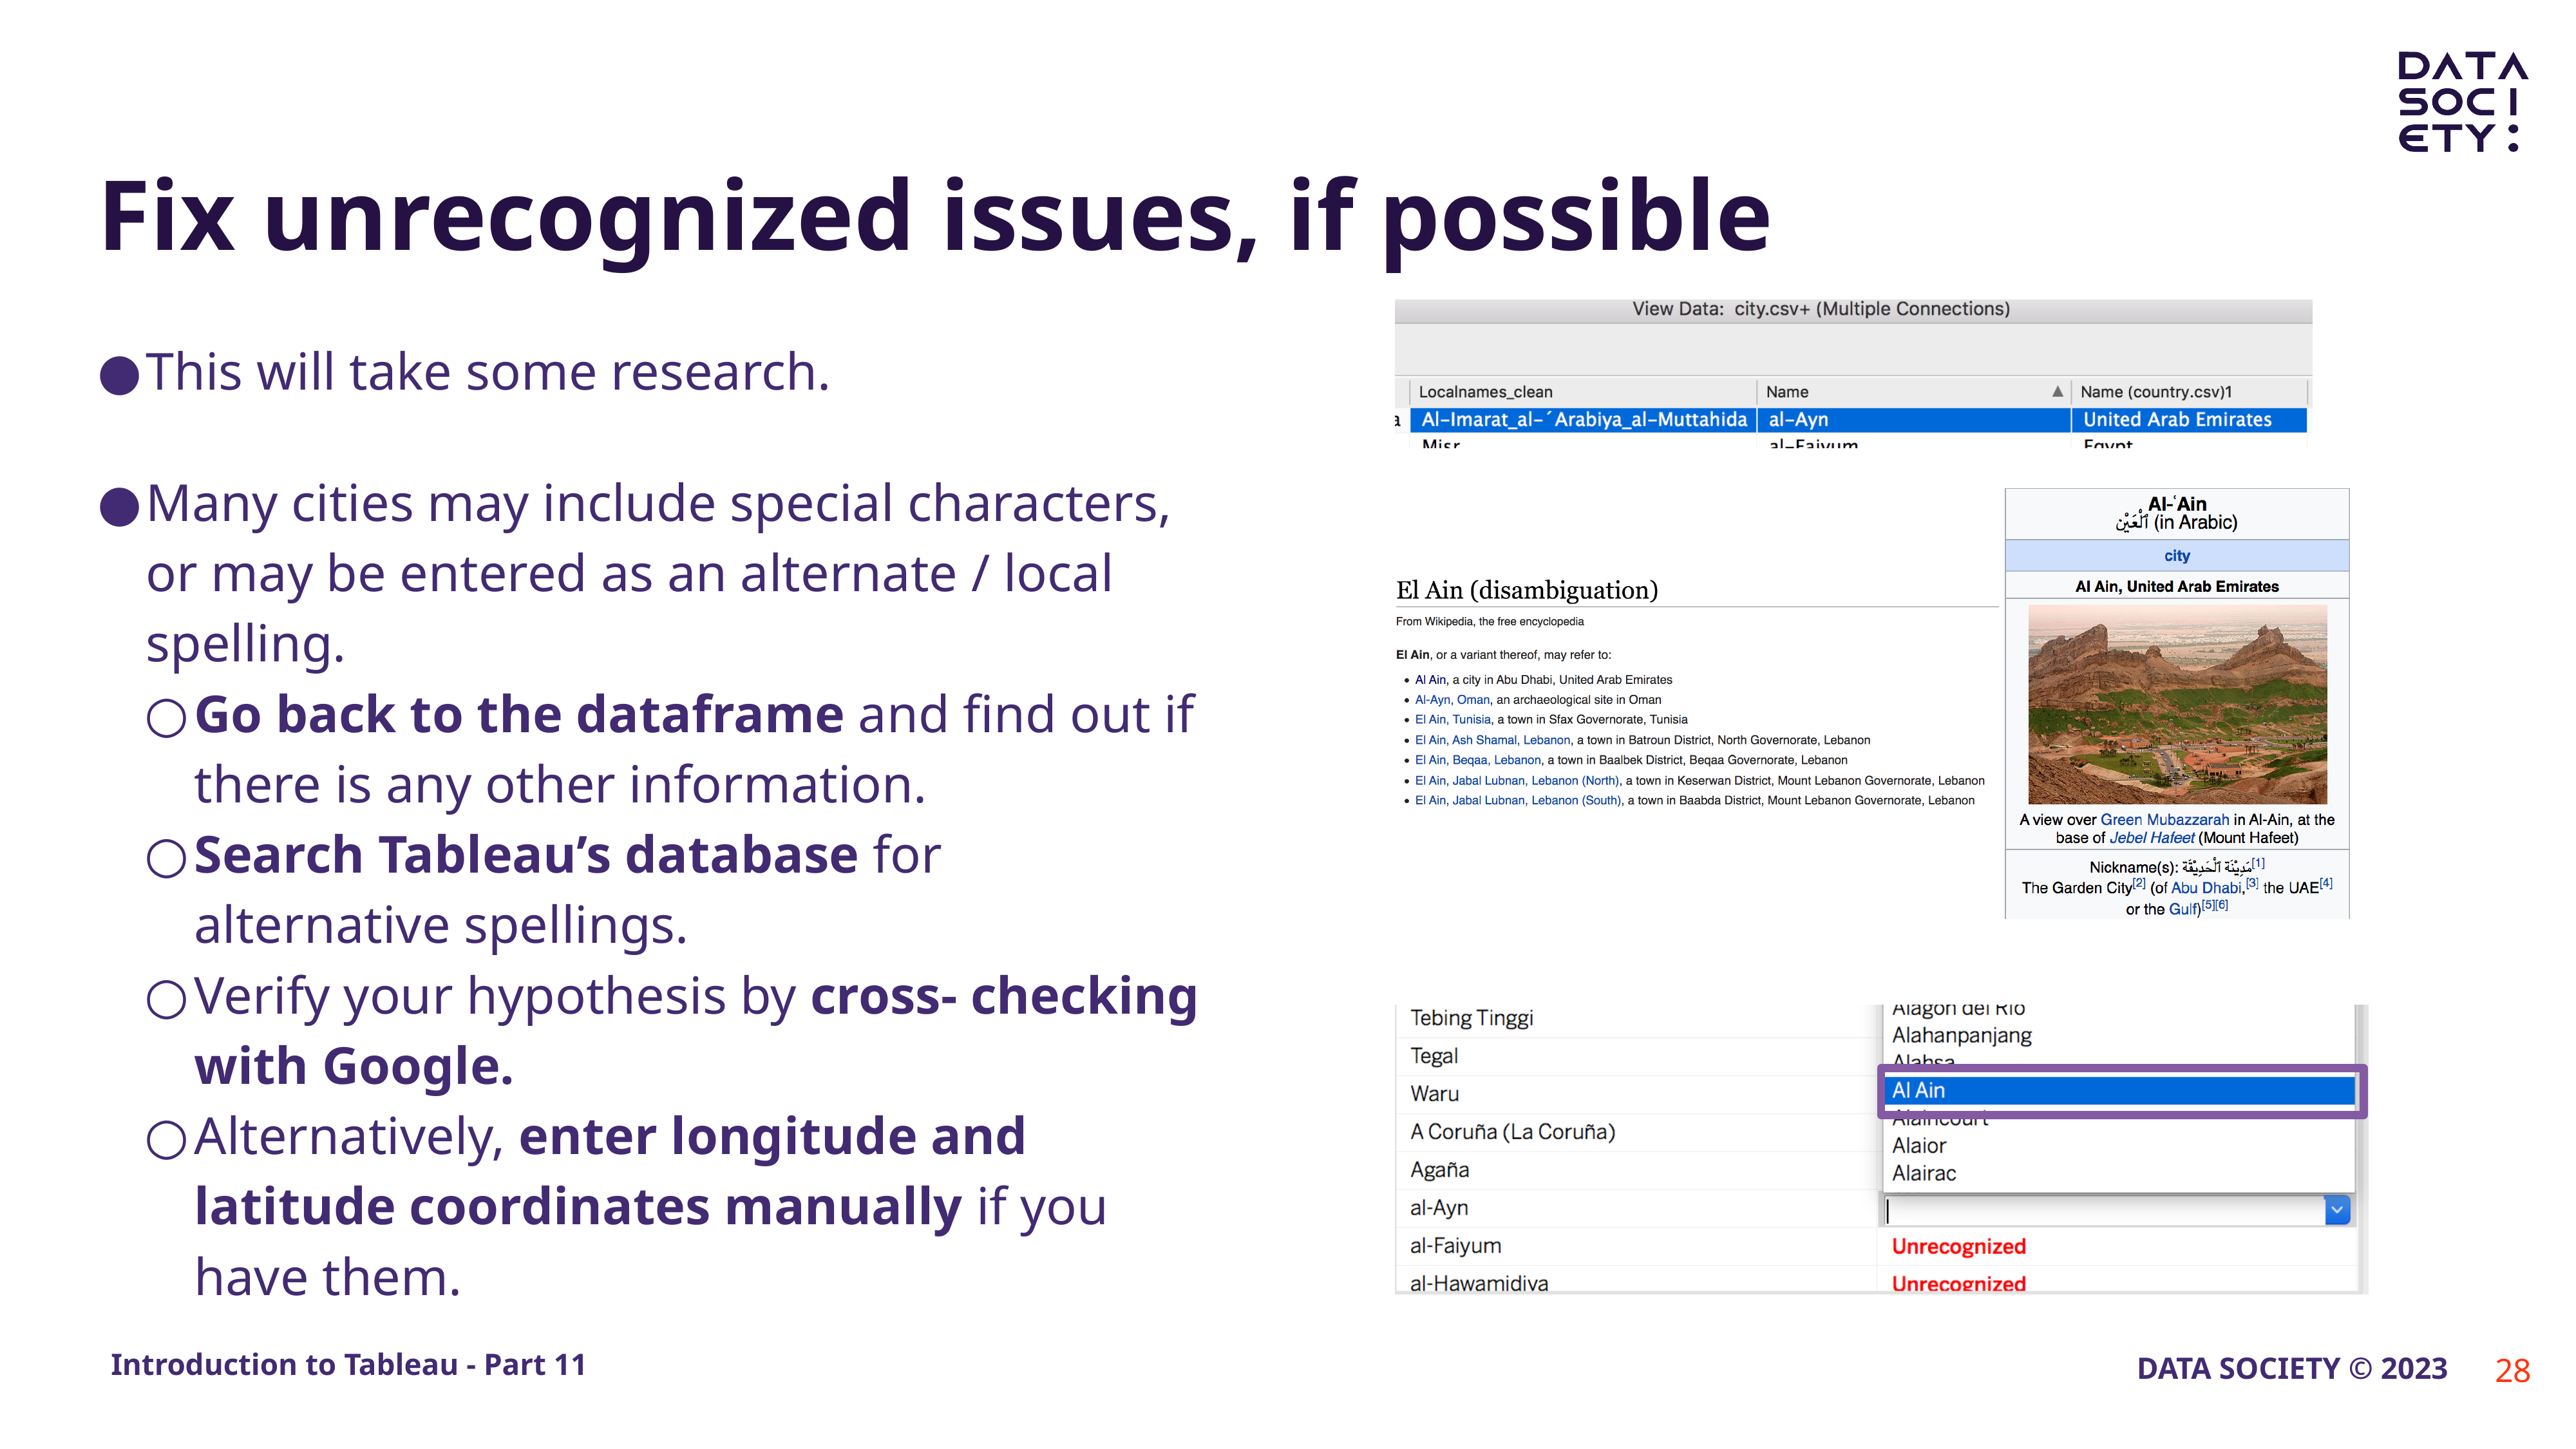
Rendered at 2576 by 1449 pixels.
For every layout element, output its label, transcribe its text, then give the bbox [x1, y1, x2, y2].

picture [2399, 52, 2529, 152]
picture [1395, 299, 2313, 448]
list This will take some research. Many cities may include special characters, or may be entered as an alternate / local spelling. Go back to the dataframe and find out if there is any other information. Search Tableau’s database for alternative spellings. Verify your hypothesis by cross- checking with Google. Alternatively, enter longitude and latitude coordinates manually if you have them. [88, 325, 1215, 1287]
picture [1395, 480, 2357, 920]
title Fix unrecognized issues, if possible [88, 113, 2488, 274]
picture [1395, 1005, 2369, 1294]
slide_number ‹#› [2387, 1331, 2542, 1413]
